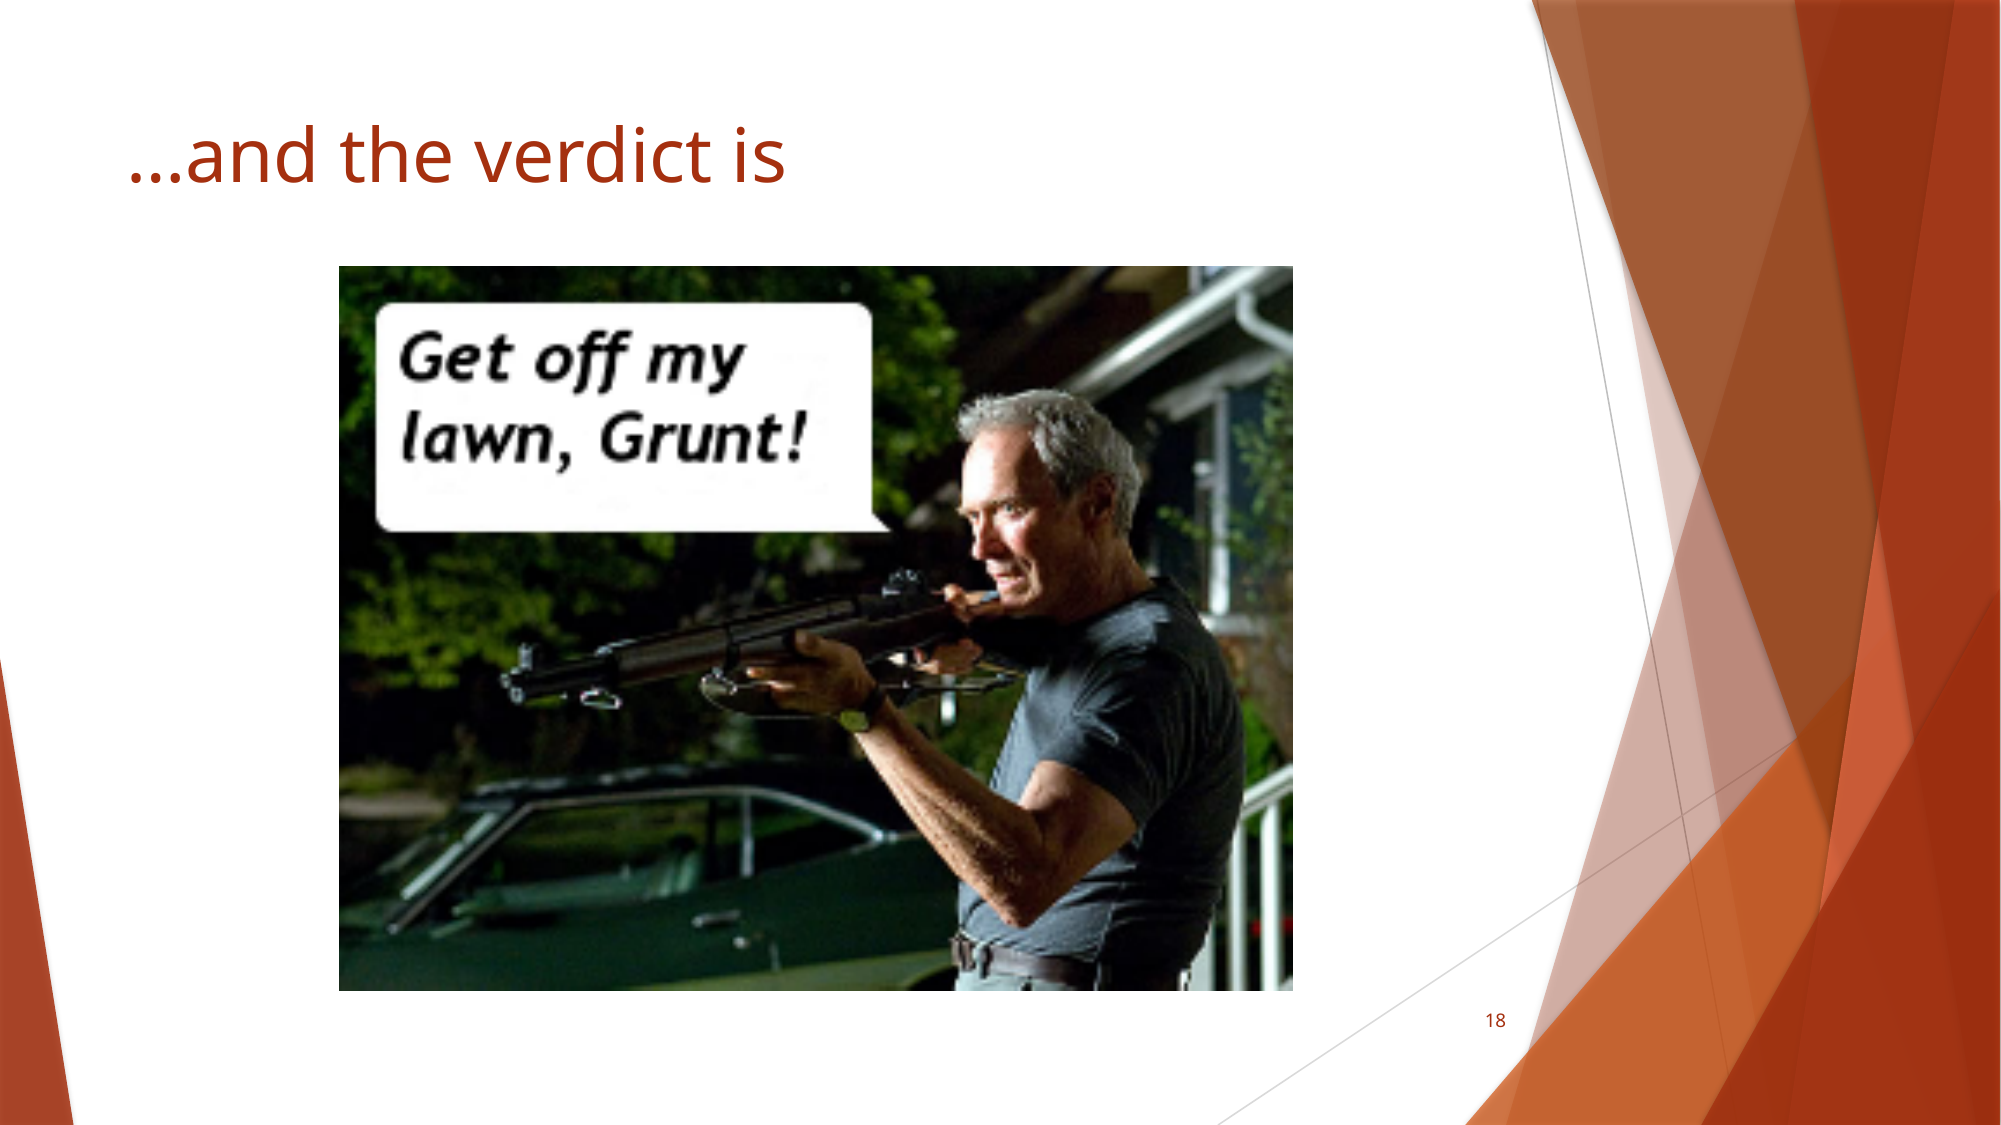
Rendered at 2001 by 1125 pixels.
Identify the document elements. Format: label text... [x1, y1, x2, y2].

title …and the verdict is [111, 99, 1522, 317]
slide_number 18 [1409, 991, 1522, 1051]
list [339, 266, 1294, 992]
